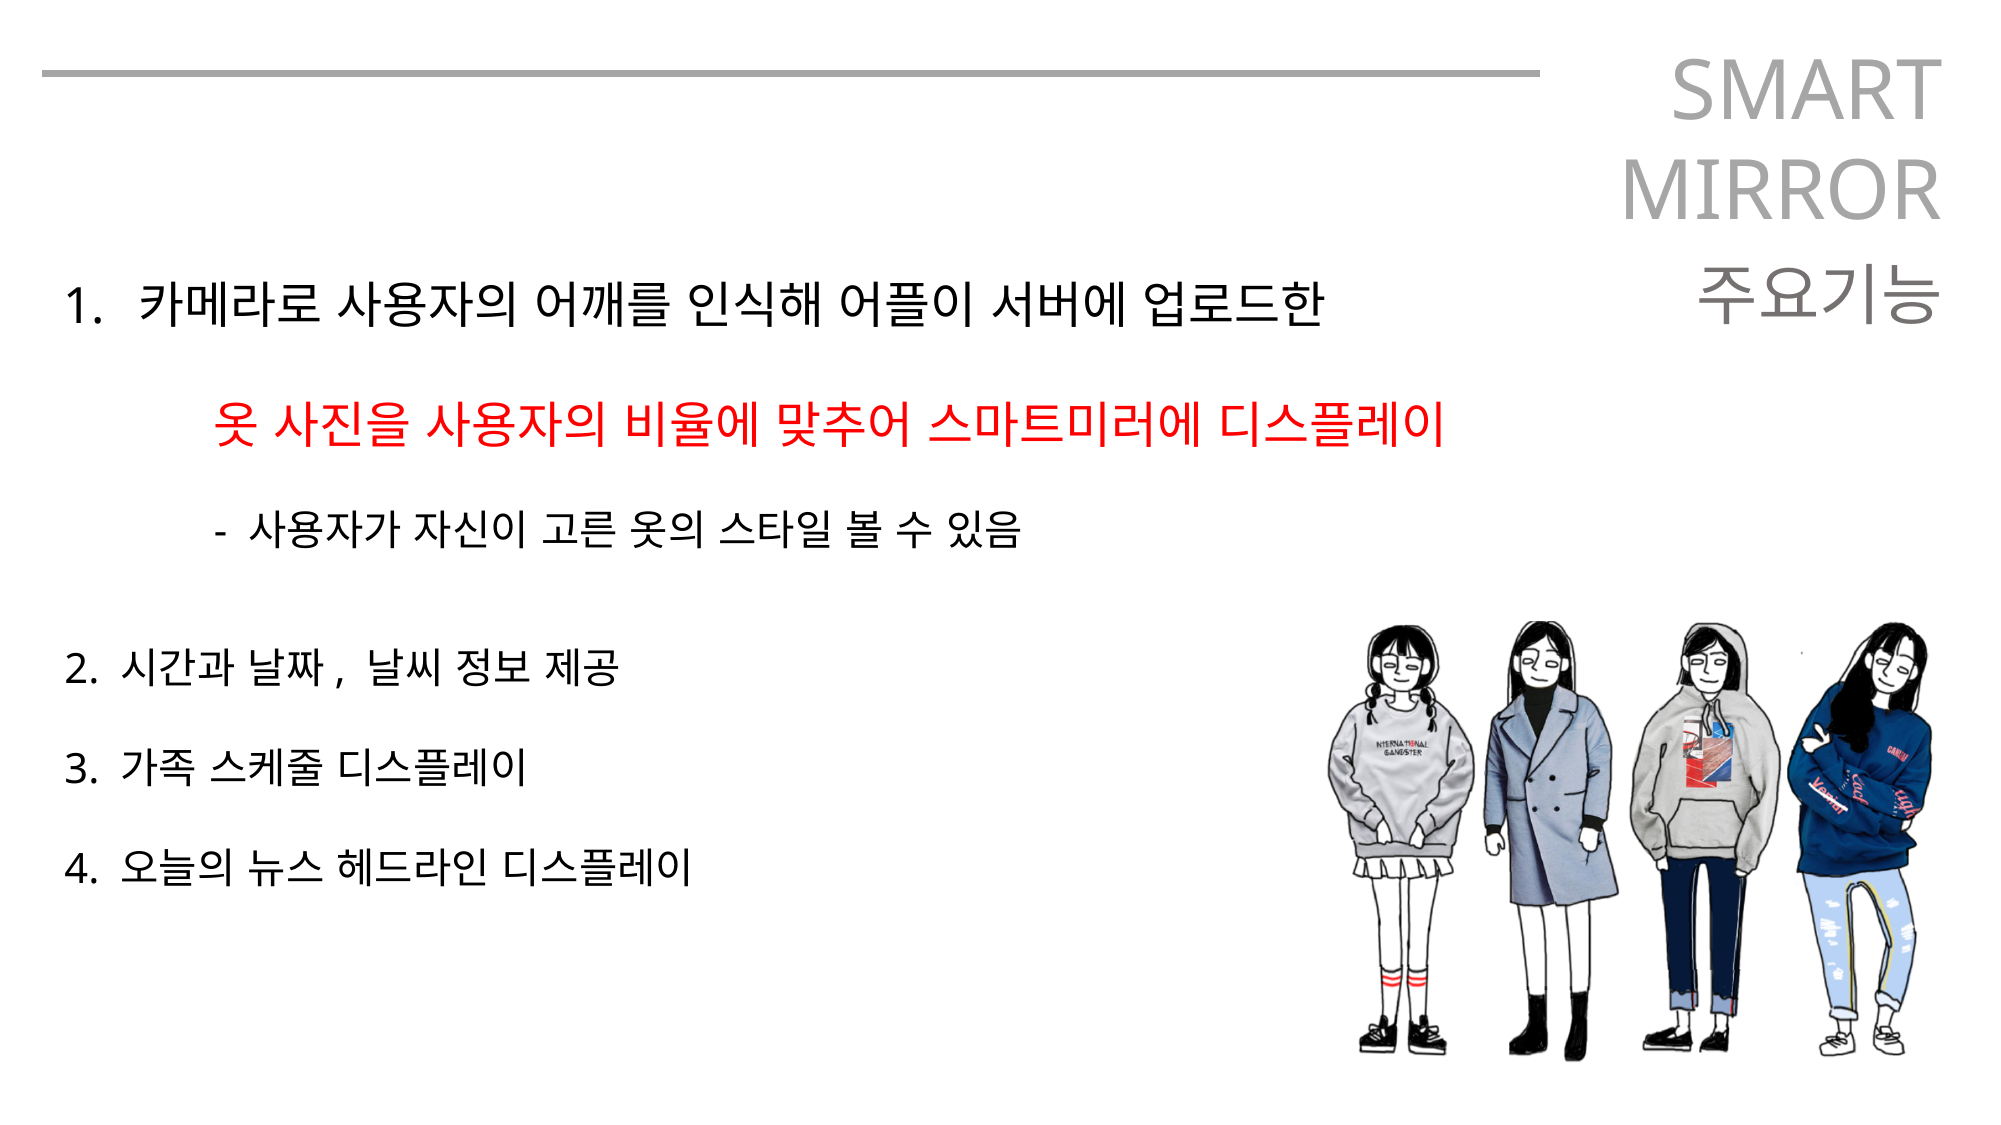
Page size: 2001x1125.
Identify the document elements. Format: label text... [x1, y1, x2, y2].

text_box 2. 시간과 날짜, 날씨 정보 제공 3. 가족 스케줄 디스플레이 4. 오늘의 뉴스 헤드라인 디스플레이 [0, 584, 1024, 900]
text_box 카메라로 사용자의 어깨를 인식해 어플이 서버에 업로드한 옷 사진을 사용자의 비율에 맞추어 스마트미러에 디스플레이 - 사용자가 자신이 고른 옷의 스타일 볼 수 있음 [0, 206, 1506, 561]
picture [1319, 621, 1958, 1072]
text_box 주요기능 [1420, 245, 1958, 341]
text_box SMART MIRROR [1420, 28, 1958, 244]
